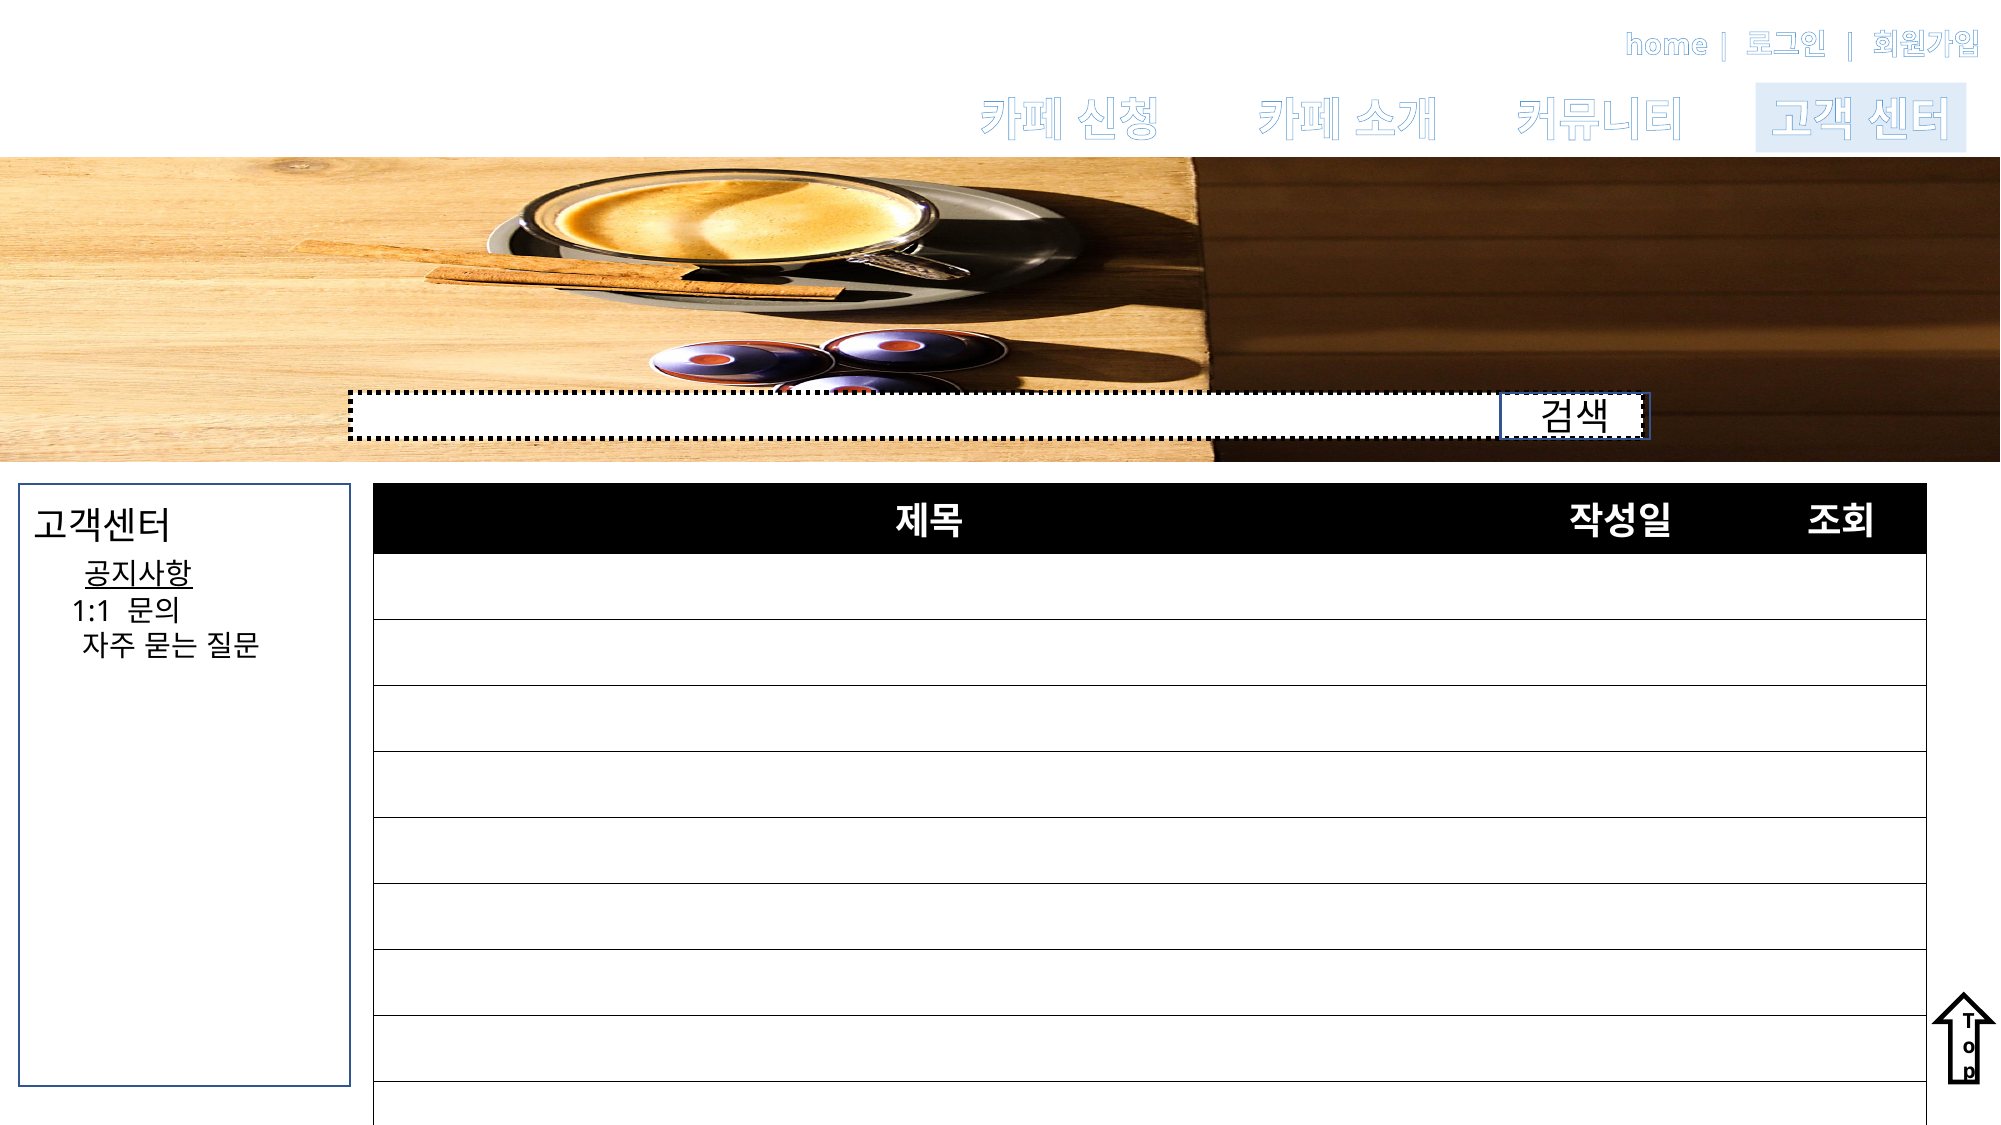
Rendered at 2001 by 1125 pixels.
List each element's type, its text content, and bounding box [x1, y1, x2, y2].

table_header 작성일 [1485, 484, 1757, 553]
table_cell [374, 950, 1926, 1015]
table_cell [374, 686, 1926, 751]
table_cell [374, 752, 1926, 817]
table_cell [374, 620, 1926, 685]
table_cell [374, 1082, 1926, 1125]
table_header 조회 [1757, 484, 1926, 553]
table_cell [374, 818, 1926, 883]
table_cell [374, 884, 1926, 949]
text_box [0, 17, 2000, 462]
table_cell [374, 554, 1926, 619]
text_box Top [1934, 993, 1994, 1084]
table_cell [374, 1016, 1926, 1081]
text_box 고객센터 공지사항 1:1 문의 자주 묻는 질문 [18, 483, 351, 1087]
table_header 제목 [374, 484, 1485, 553]
